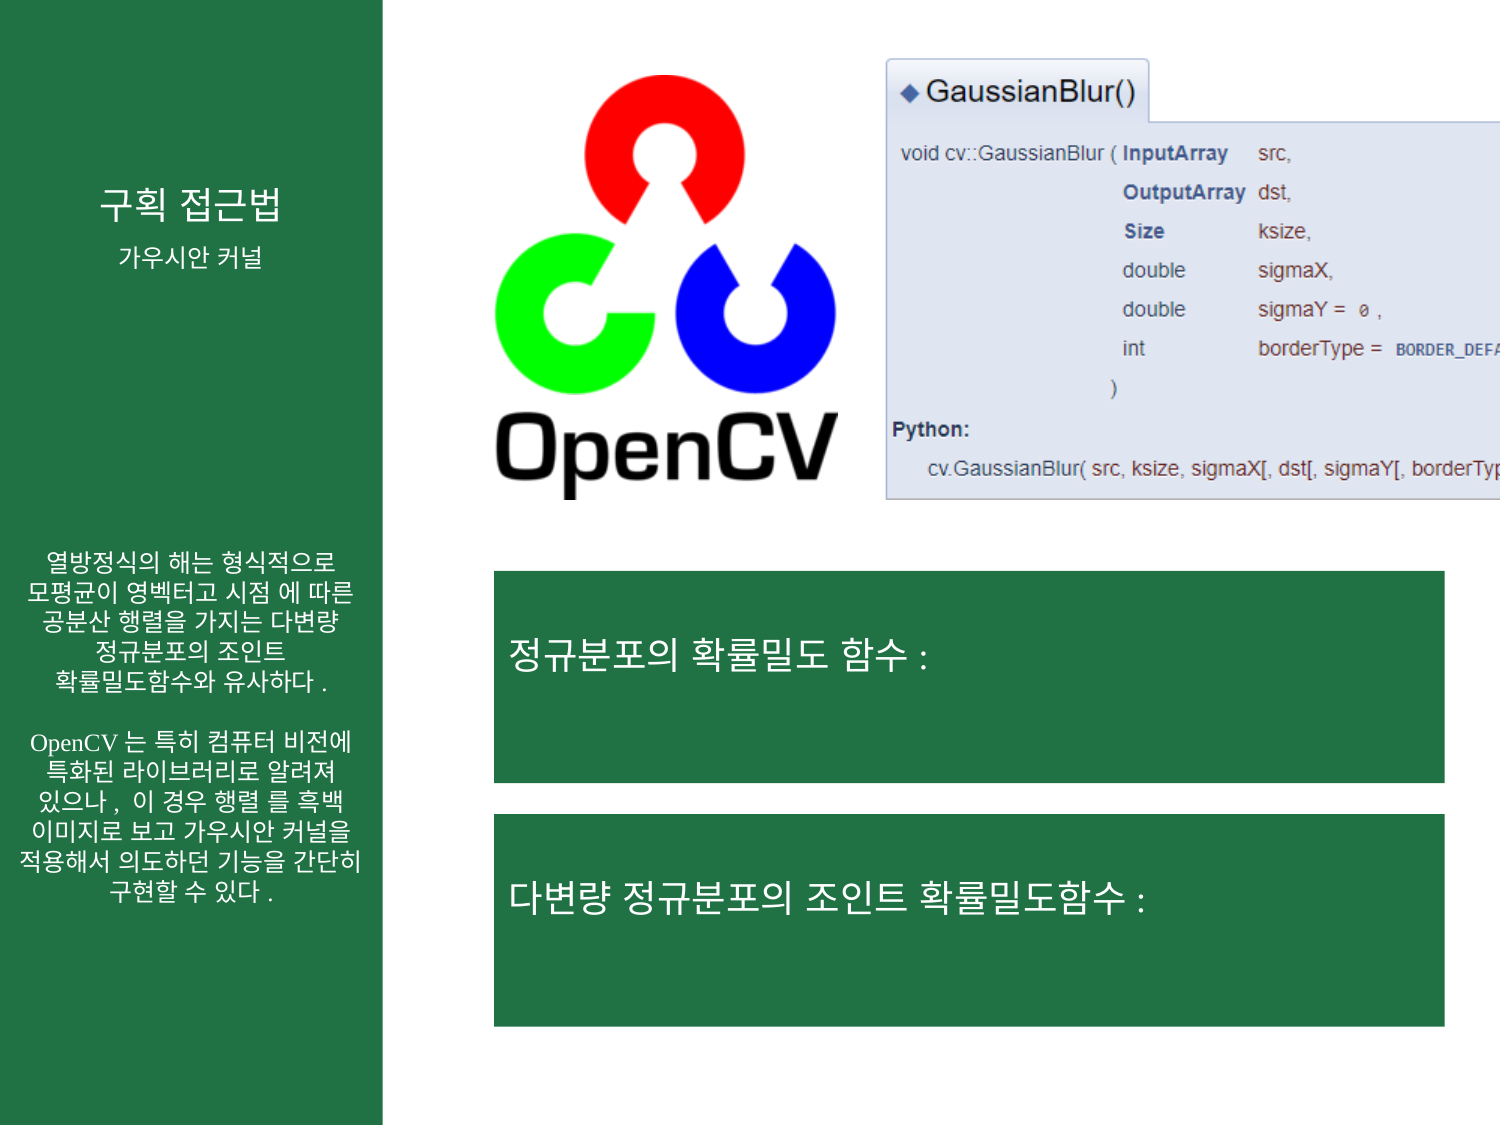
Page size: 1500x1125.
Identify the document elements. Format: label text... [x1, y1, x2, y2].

text_box 가우시안 커널 [0, 235, 383, 280]
picture [494, 75, 838, 500]
picture [880, 51, 1500, 500]
